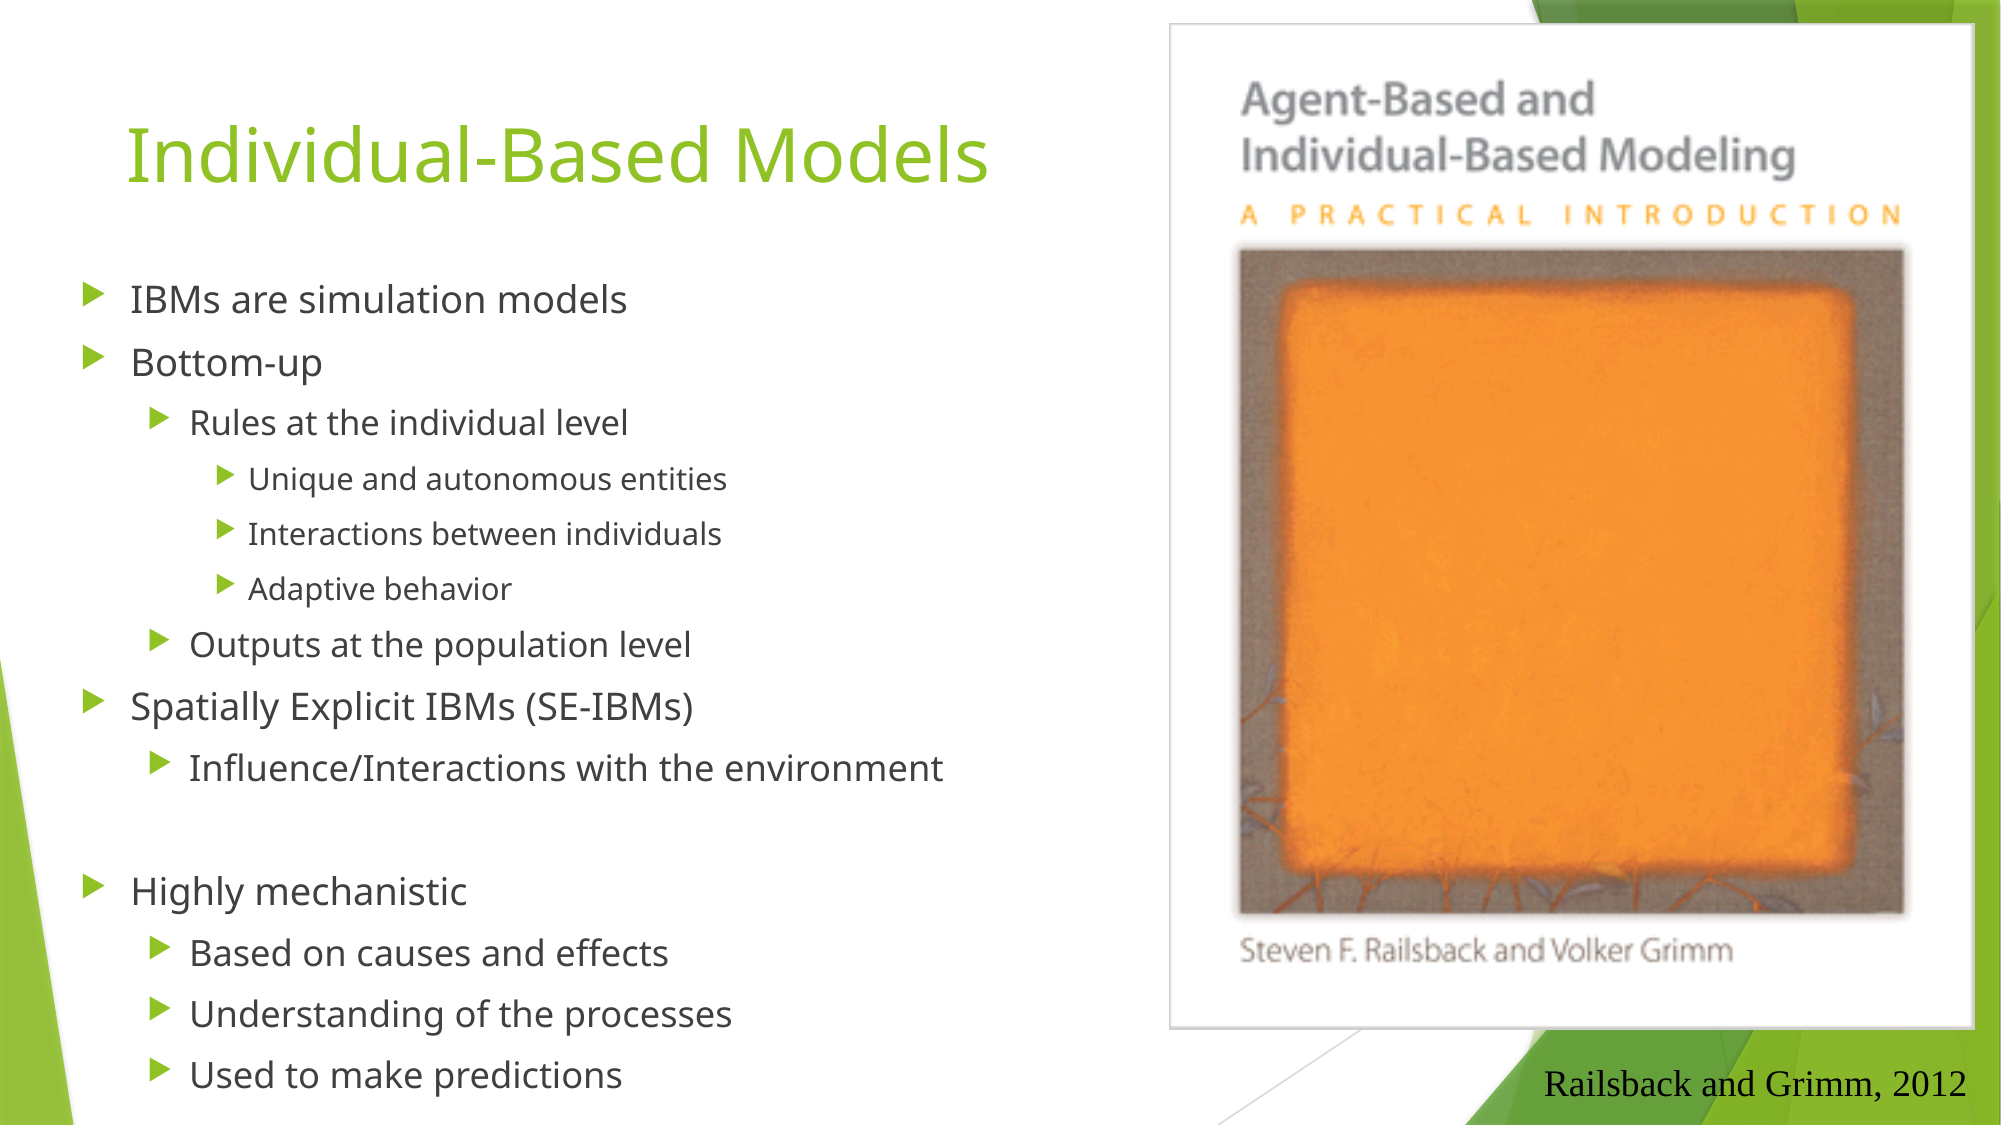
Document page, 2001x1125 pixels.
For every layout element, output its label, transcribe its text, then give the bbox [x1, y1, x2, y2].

text_box Railsback and Grimm, 2012 [1378, 1052, 1983, 1112]
title Individual-Based Models [111, 99, 1164, 267]
picture [1168, 22, 1975, 1030]
list IBMs are simulation models Bottom-up Rules at the individual level Unique and autonomous entities Interactions between individuals Adaptive behavior Outputs at the population level Spatially Explicit IBMs (SE-IBMs) Influence/Interactions with the environment Highly mechanistic Based on causes and effects Understanding of the processes Used to make predictions [64, 267, 1628, 1113]
